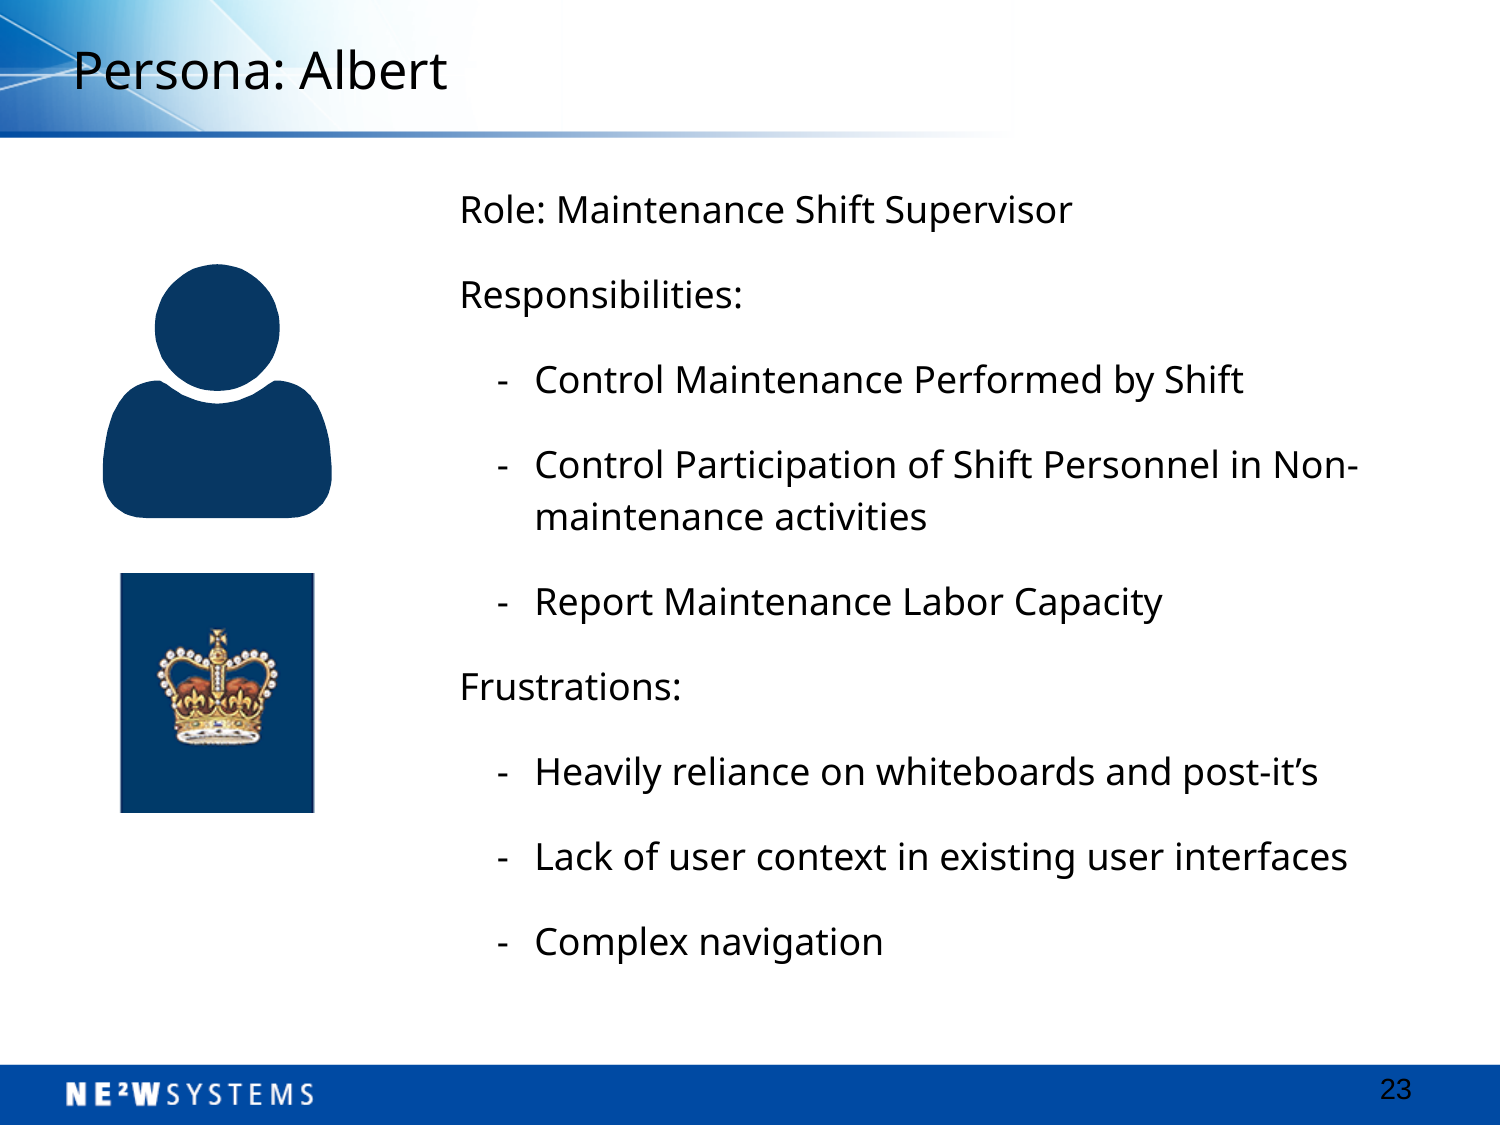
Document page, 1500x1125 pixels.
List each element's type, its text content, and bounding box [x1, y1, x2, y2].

slide_number ‹#› [1364, 1044, 1455, 1125]
list Role: Maintenance Shift Supervisor Responsibilities: Control Maintenance Performed by Shift Control Participation of Shift Personnel in Non-maintenance activities Report Maintenance Labor Capacity Frustrations: Heavily reliance on whiteboards and post-it’s Lack of user context in existing user interfaces Complex navigation [444, 164, 1449, 912]
title Persona: Albert [57, 22, 1455, 148]
text_box [154, 264, 280, 391]
text_box [102, 380, 332, 519]
picture [0, 0, 1500, 1125]
